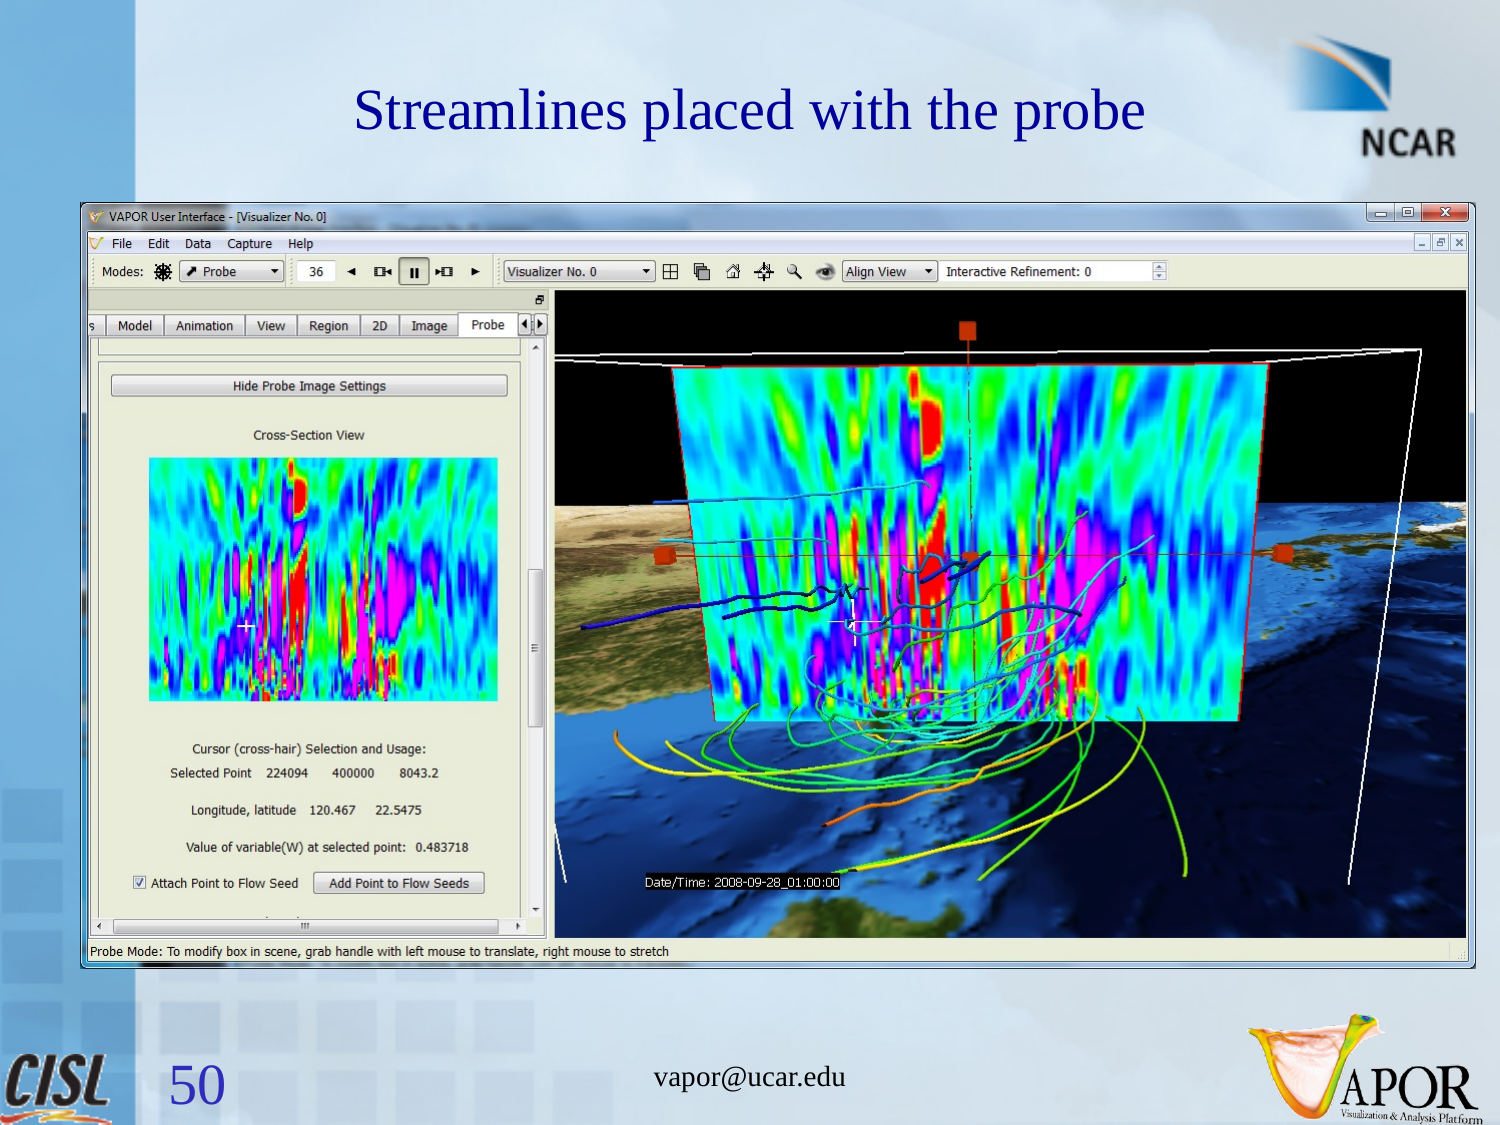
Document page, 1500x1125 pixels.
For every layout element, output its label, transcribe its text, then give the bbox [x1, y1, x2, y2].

picture [0, 0, 1500, 1125]
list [79, 134, 1476, 1038]
slide_number 50 [135, 1046, 242, 1125]
footer vapor@ucar.edu [512, 1049, 988, 1101]
title Streamlines placed with the probe [112, 12, 1388, 132]
